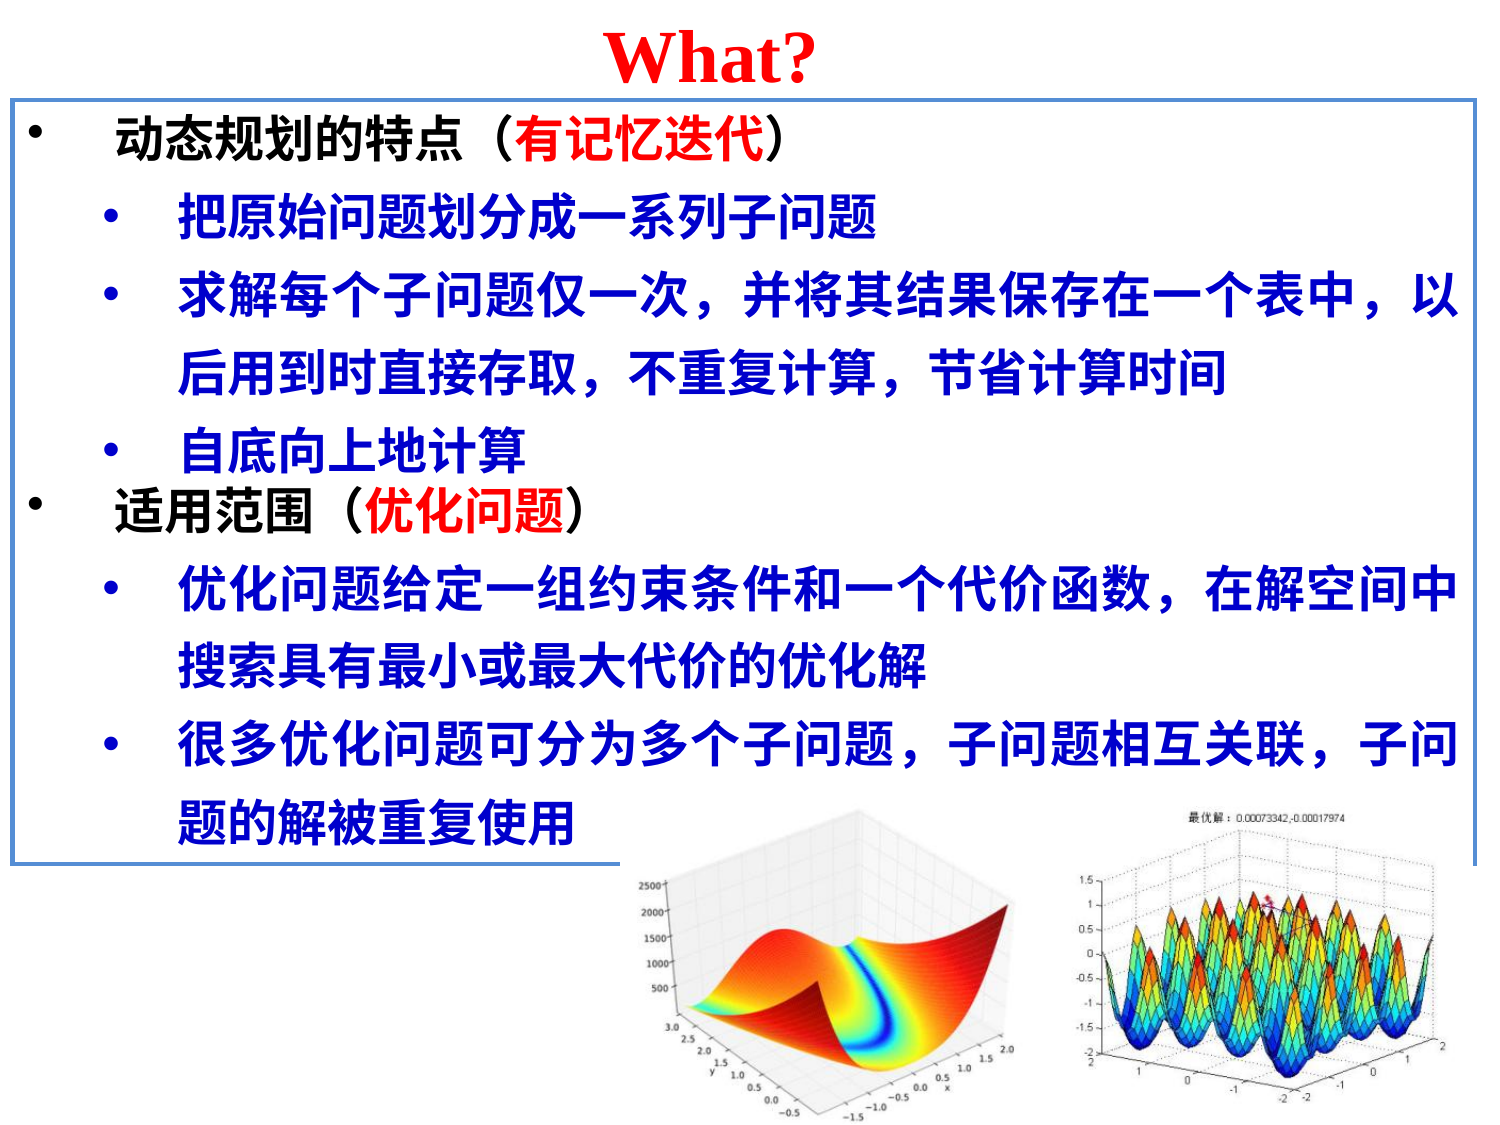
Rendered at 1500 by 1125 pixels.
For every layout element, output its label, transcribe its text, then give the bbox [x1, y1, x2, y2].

text_box 动态规划的特点（有记忆迭代） 把原始问题划分成一系列子问题 求解每个子问题仅一次，并将其结果保存在一个表中，以后用到时直接存取，不重复计算，节省计算时间 自底向上地计算 适用范围（优化问题） 优化问题给定一组约束条件和一个代价函数，在解空间中搜索具有最小或最大代价的优化解 很多优化问题可分为多个子问题，子问题相互关联，子问题的解被重复使用 [12, 99, 1475, 864]
text_box What? [562, 0, 878, 105]
picture [620, 803, 1474, 1125]
